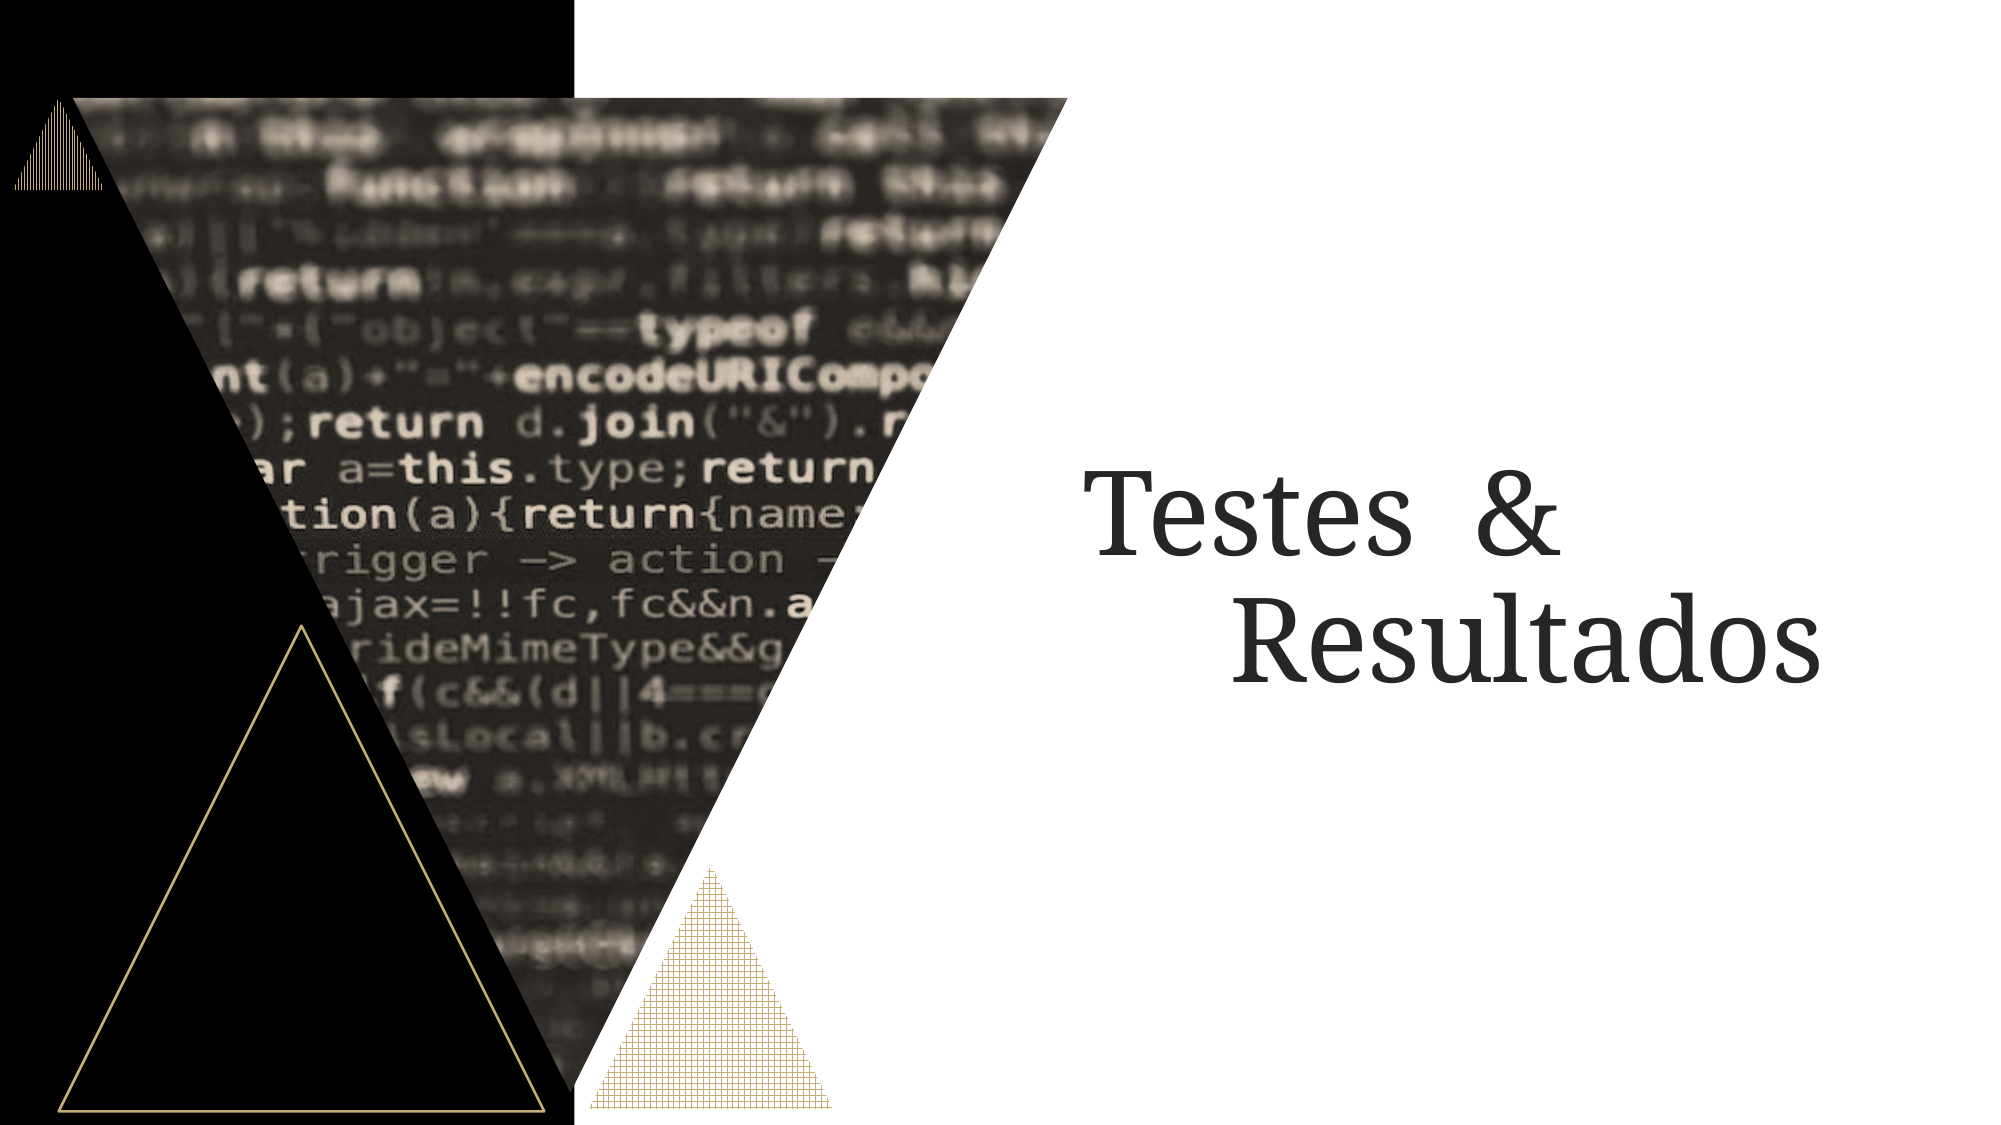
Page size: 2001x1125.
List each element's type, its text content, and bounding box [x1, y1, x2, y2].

picture [72, 97, 1069, 1094]
title Testes & Resultados [1076, 410, 1863, 715]
